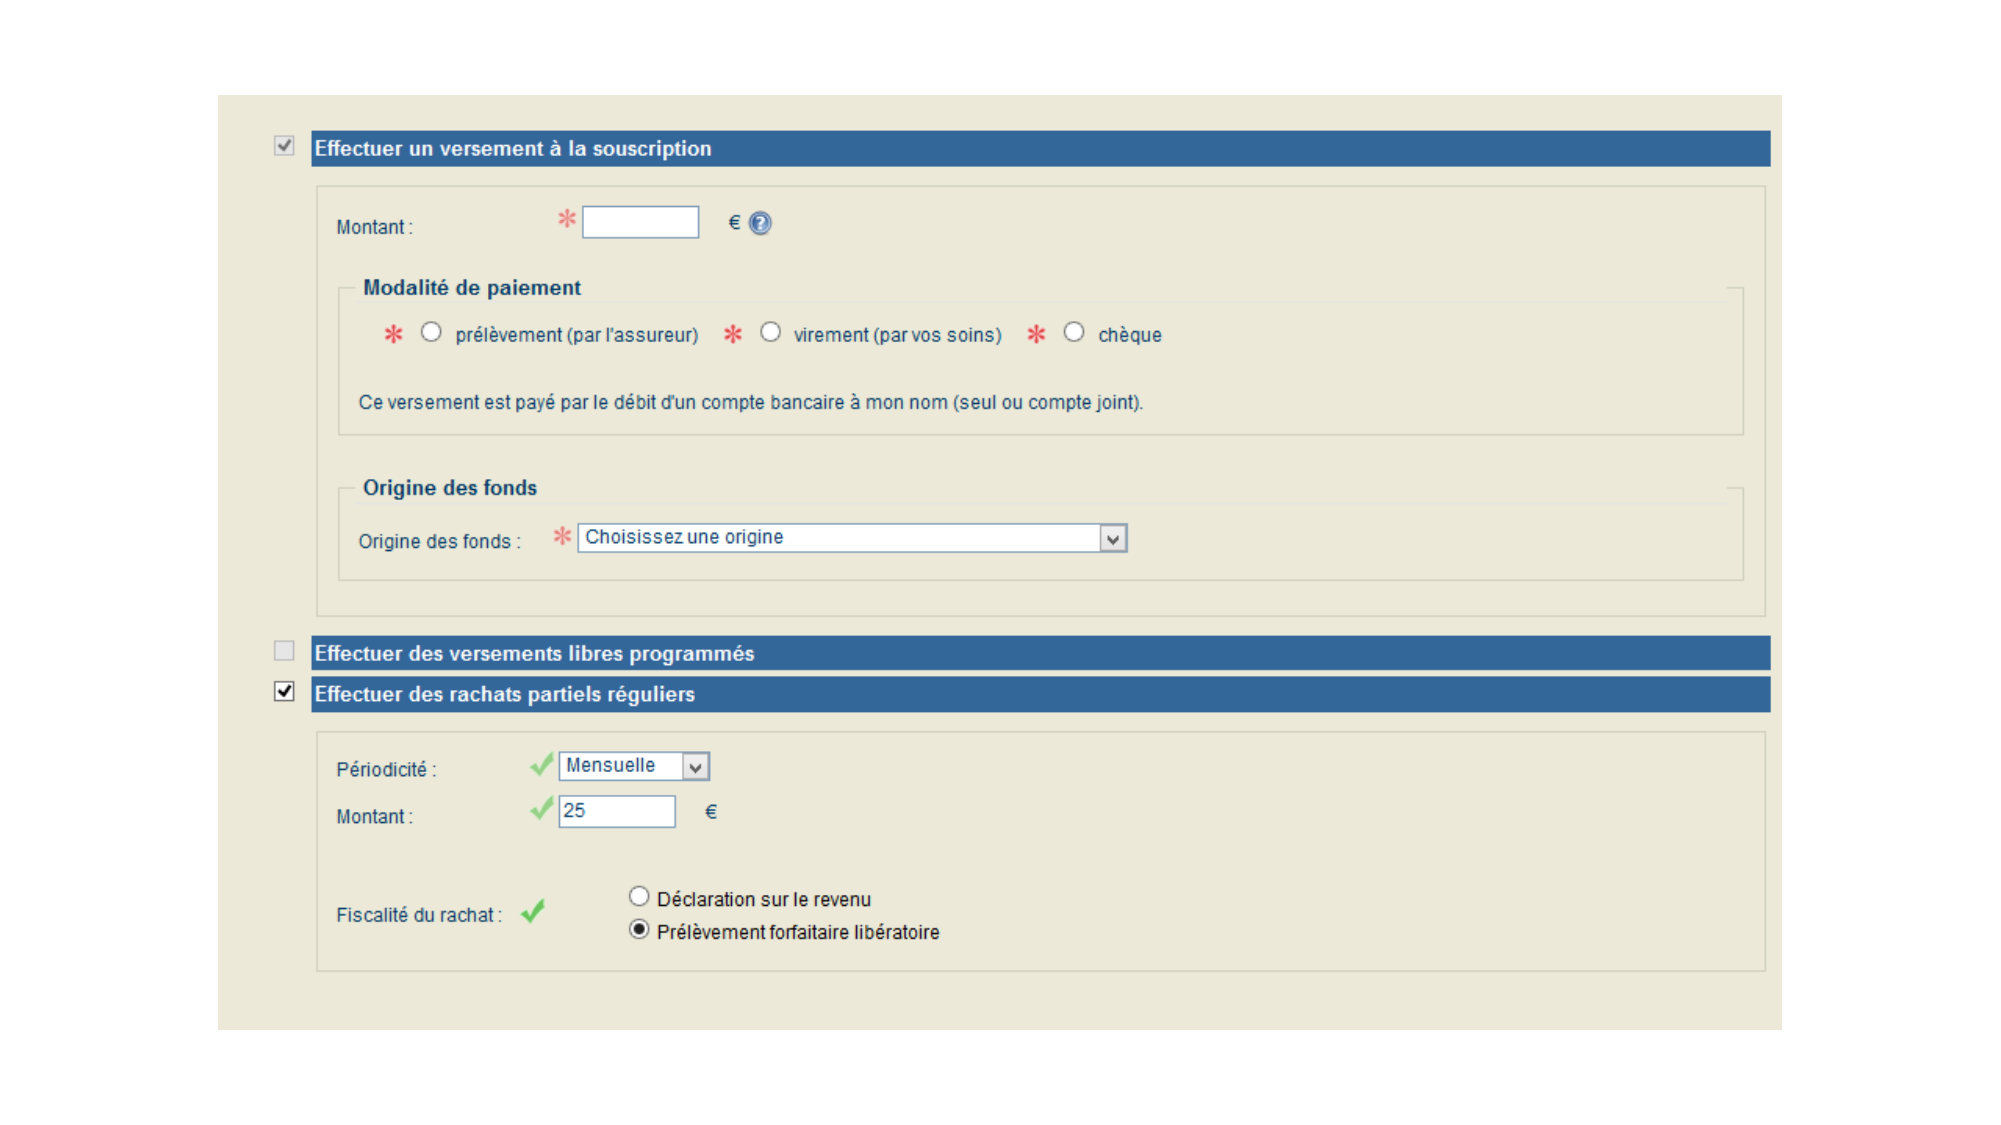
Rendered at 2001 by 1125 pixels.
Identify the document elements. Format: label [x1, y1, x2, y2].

picture [218, 95, 1782, 1030]
